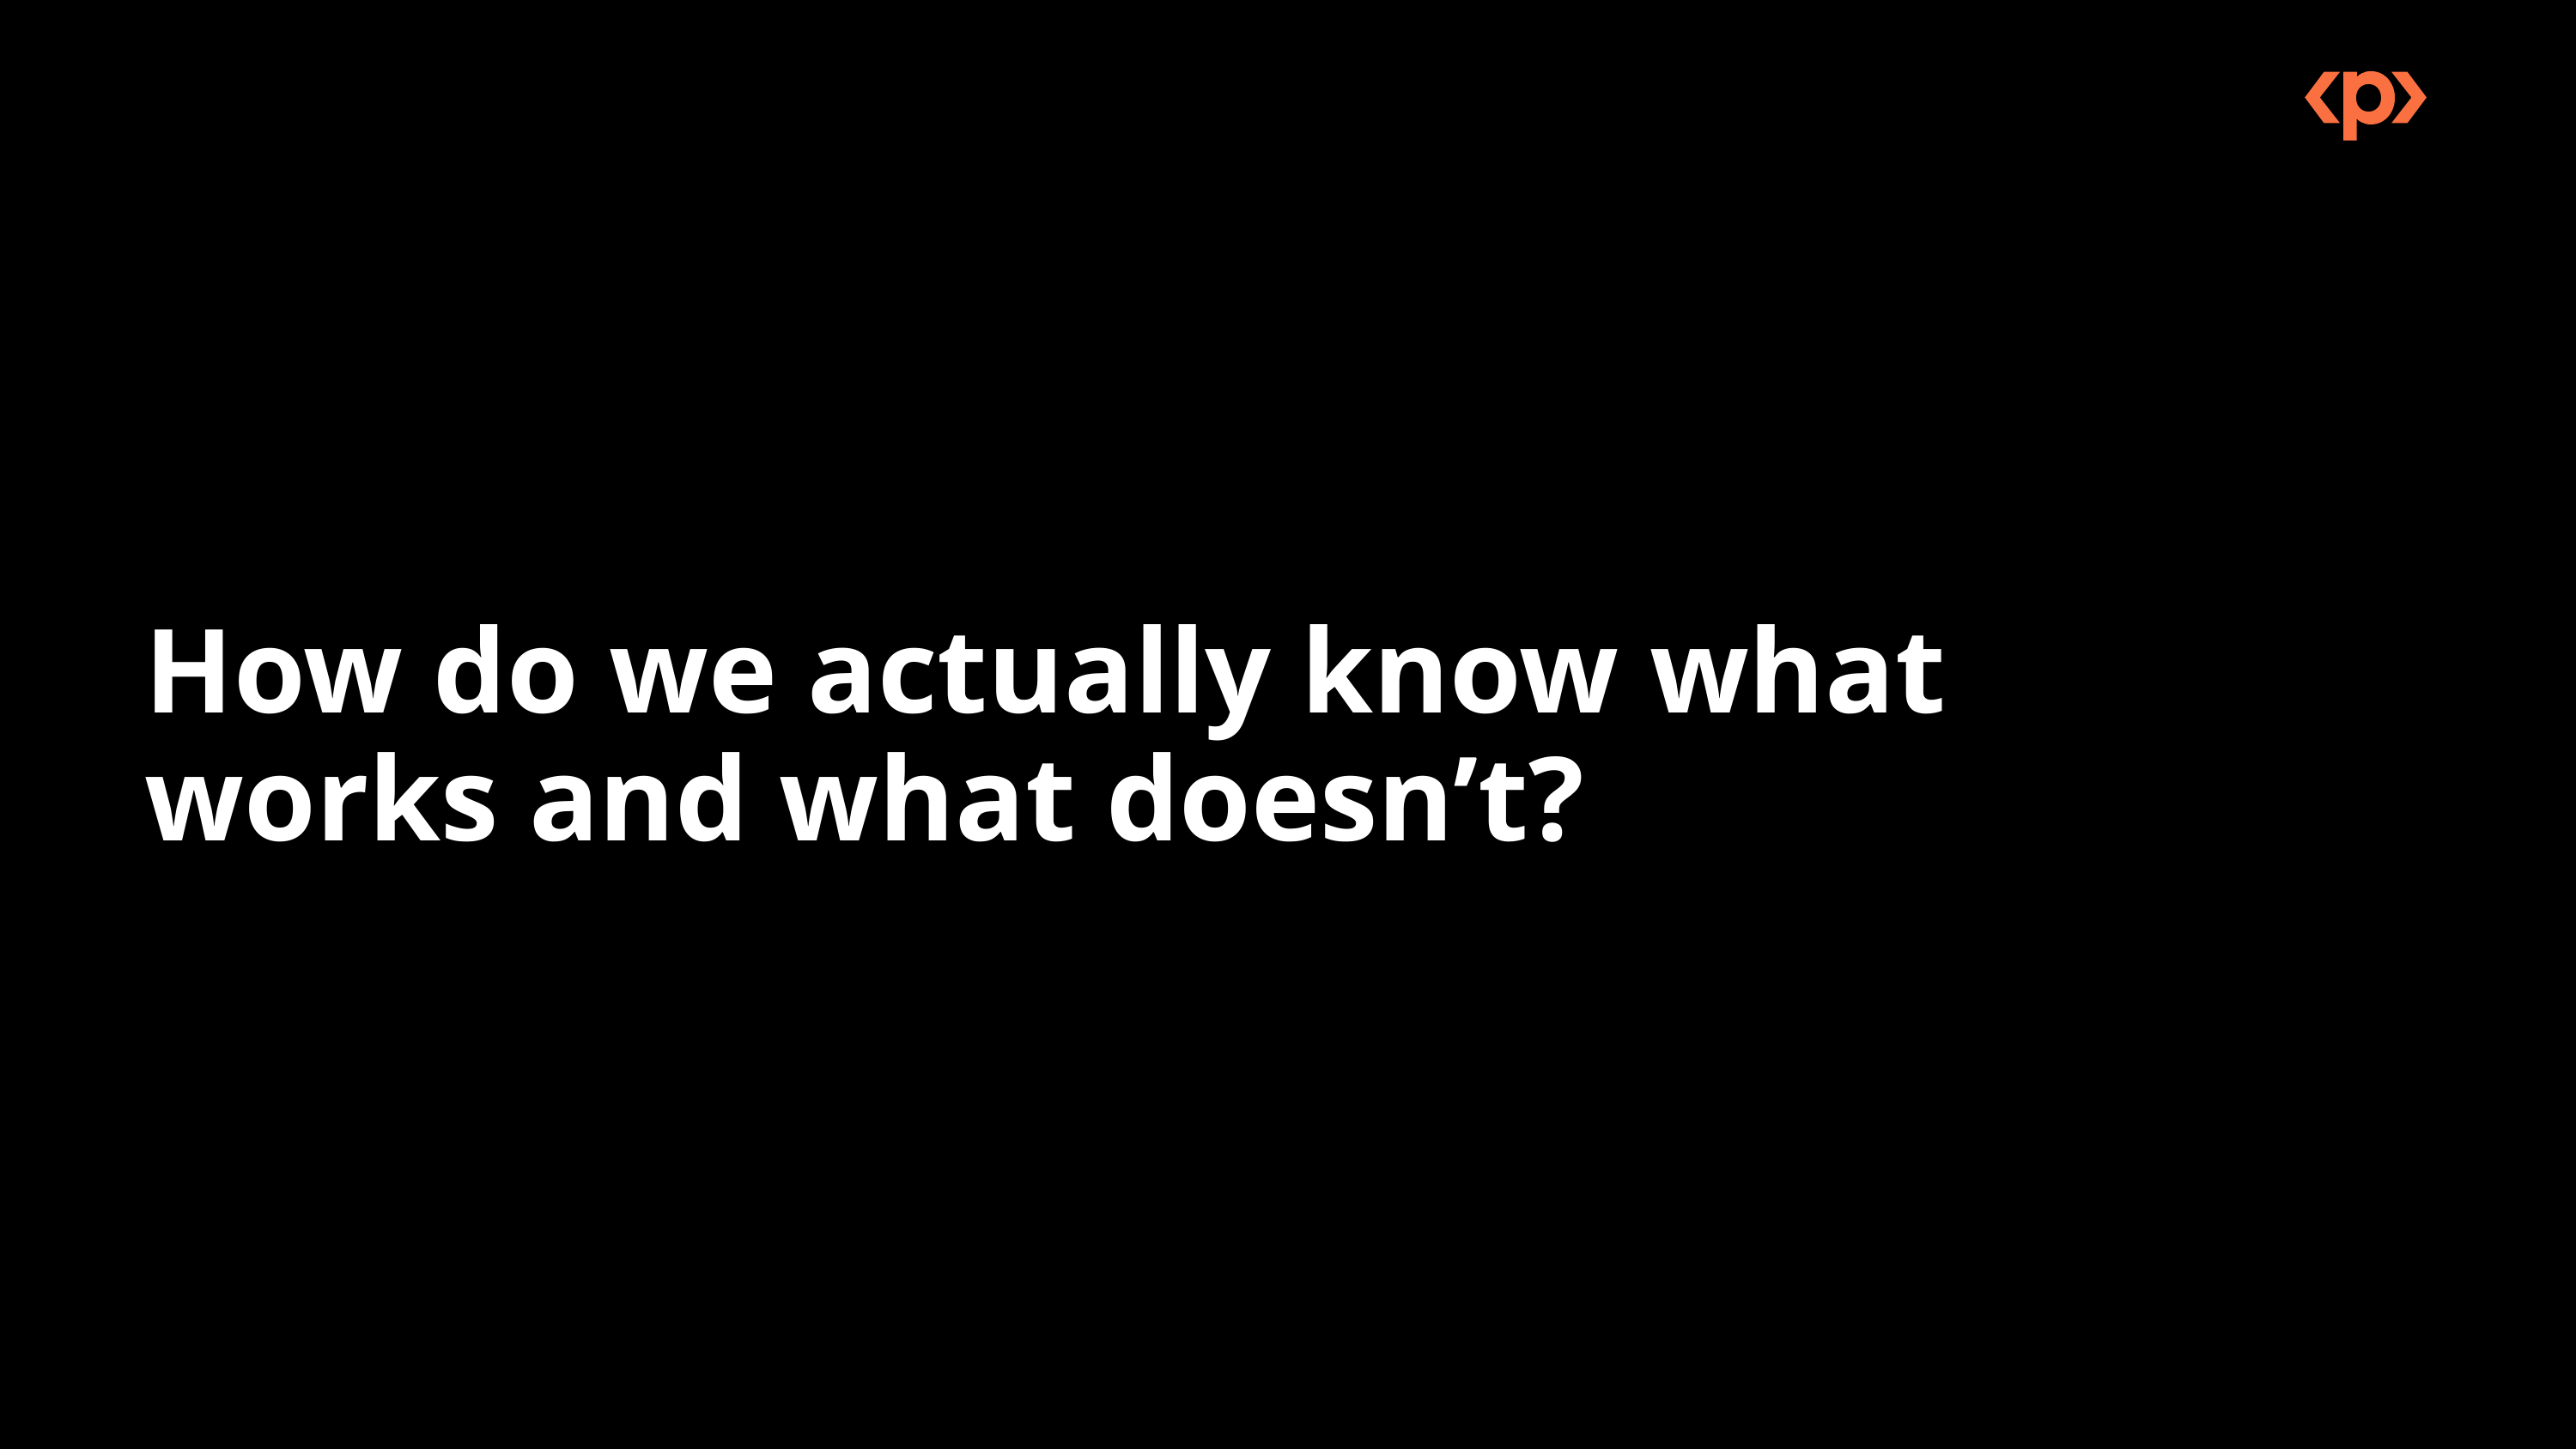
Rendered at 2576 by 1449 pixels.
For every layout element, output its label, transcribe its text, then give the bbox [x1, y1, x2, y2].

text_box How do we actually know what works and what doesn’t? [144, 609, 2061, 864]
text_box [2300, 66, 2432, 145]
